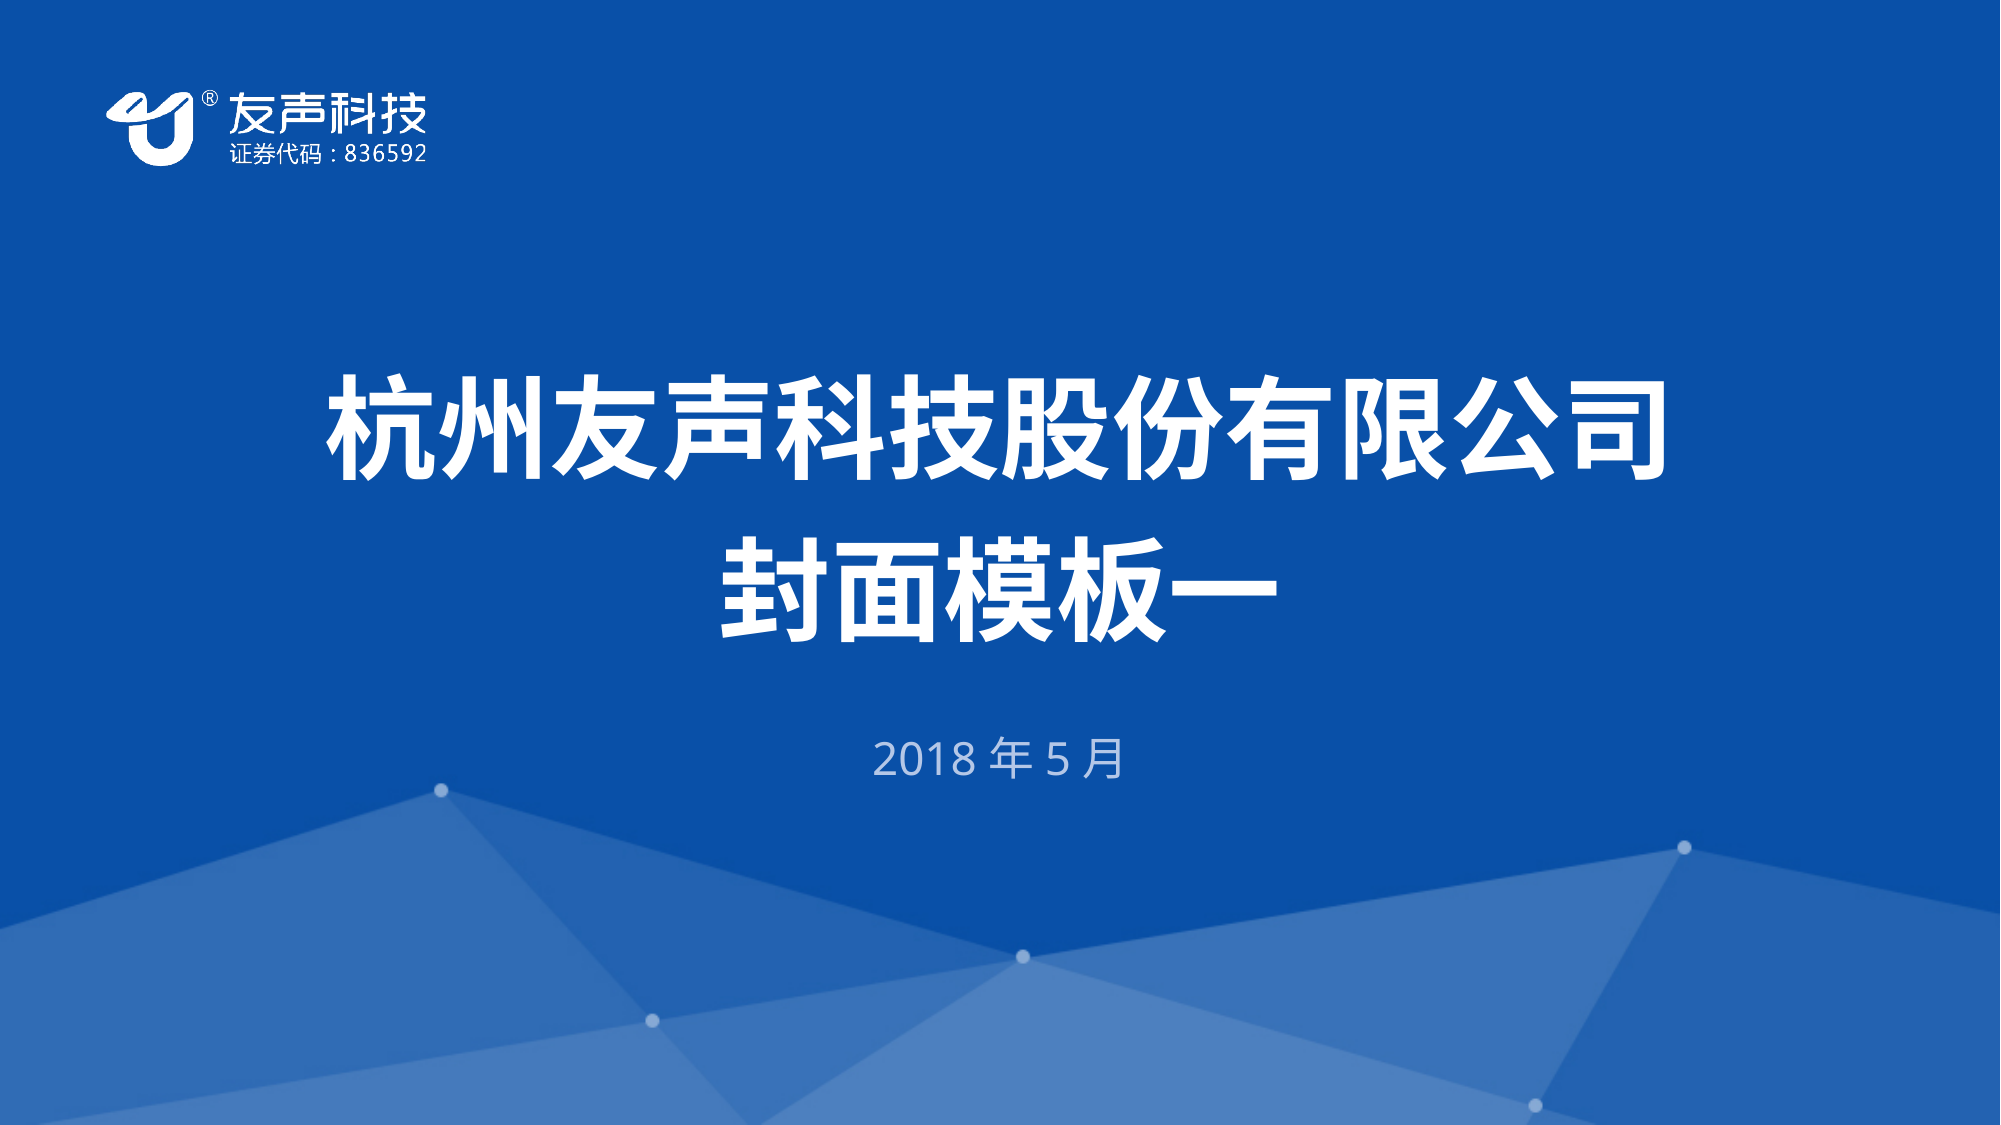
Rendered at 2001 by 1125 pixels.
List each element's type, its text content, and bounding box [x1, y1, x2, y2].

picture [0, 0, 2000, 1125]
text_box 2018年5月 [816, 728, 1184, 808]
text_box 杭州友声科技股份有限公司 封面模板一 [249, 297, 1750, 690]
